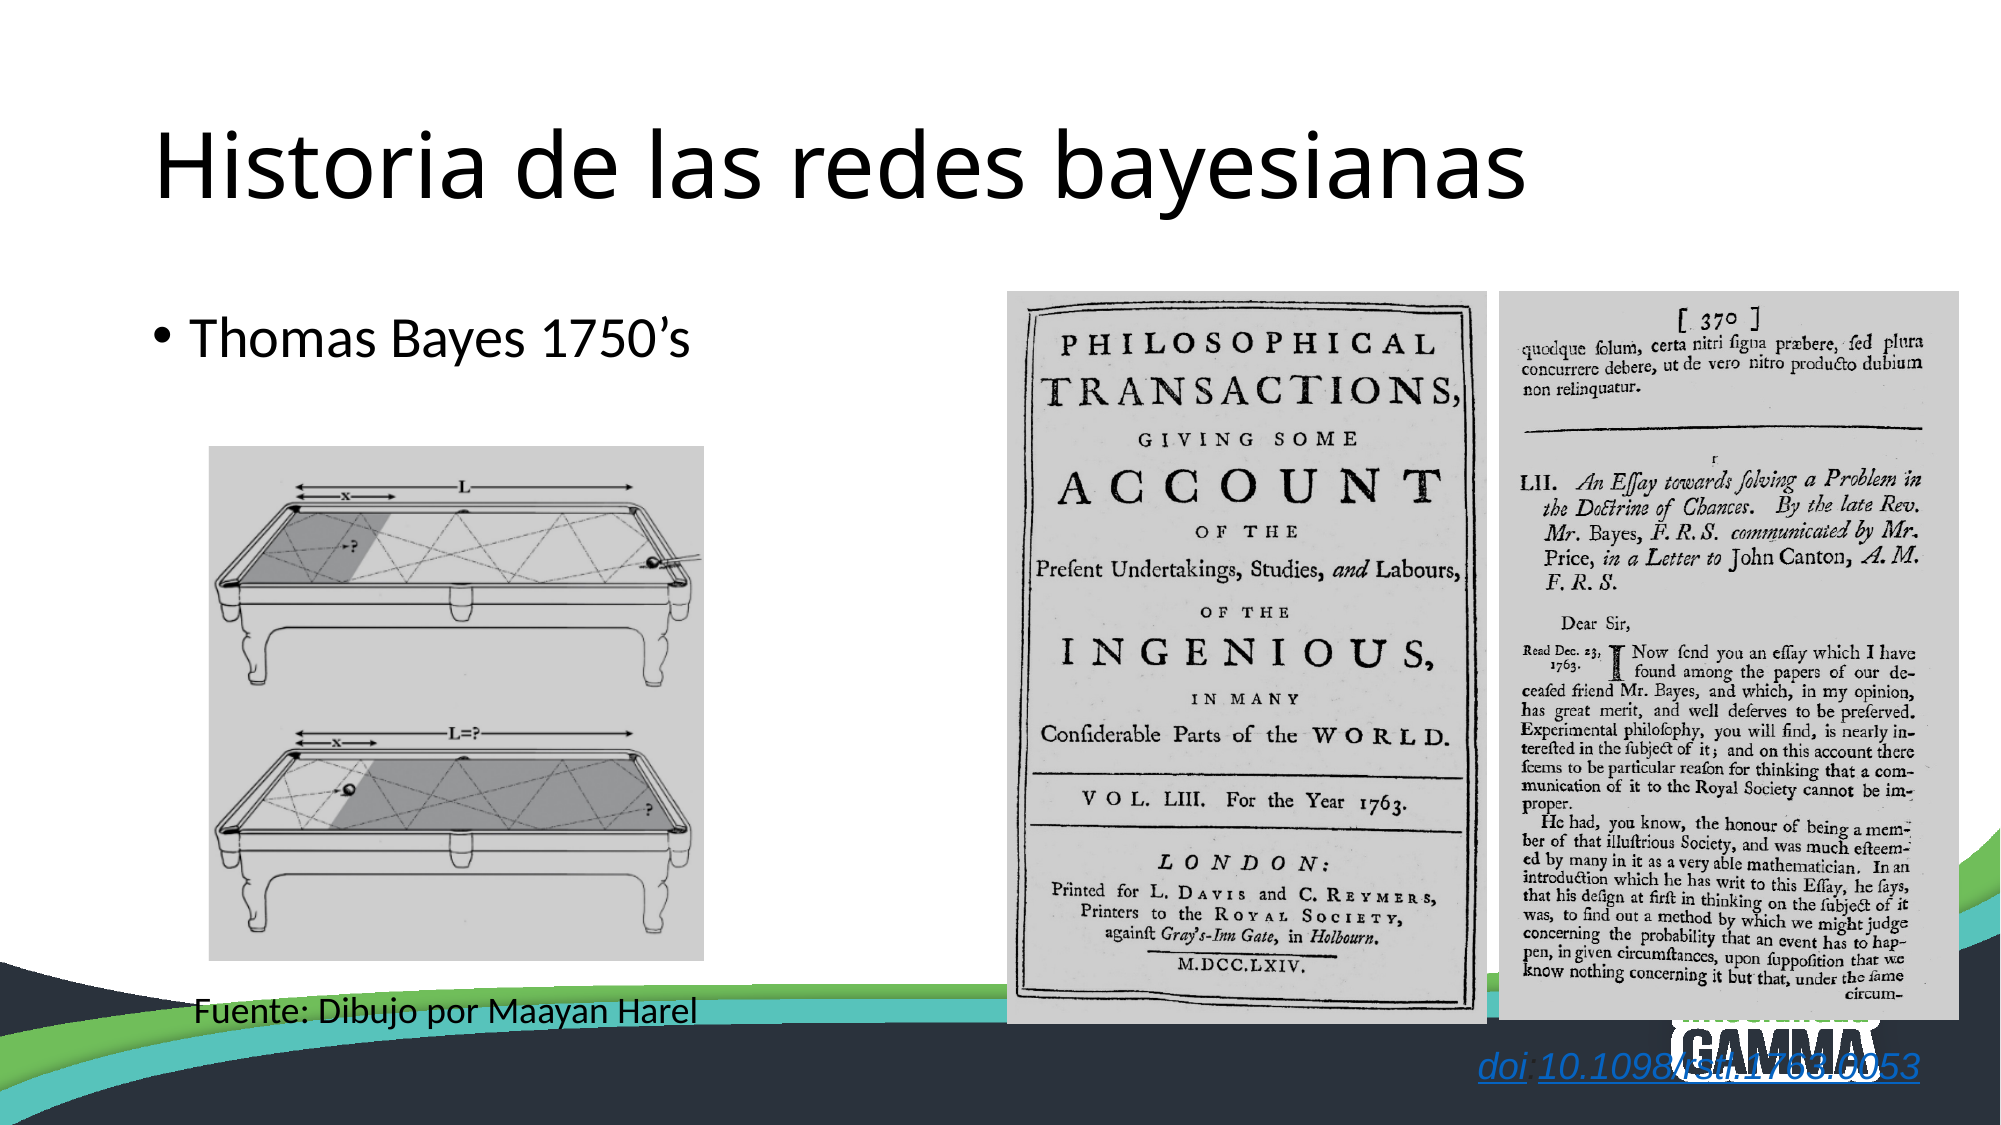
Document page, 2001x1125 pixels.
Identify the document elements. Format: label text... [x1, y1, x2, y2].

text_box doi:10.1098/rstl.1763.0053 [1462, 1034, 1936, 1095]
text_box Fuente: Dibujo por Maayan Harel [179, 978, 856, 1039]
title Historia de las redes bayesianas [137, 59, 1863, 278]
list Thomas Bayes 1750’s [1487, 299, 1499, 1014]
picture [0, 0, 2001, 1125]
list Thomas Bayes 1750’s [137, 299, 1007, 1014]
